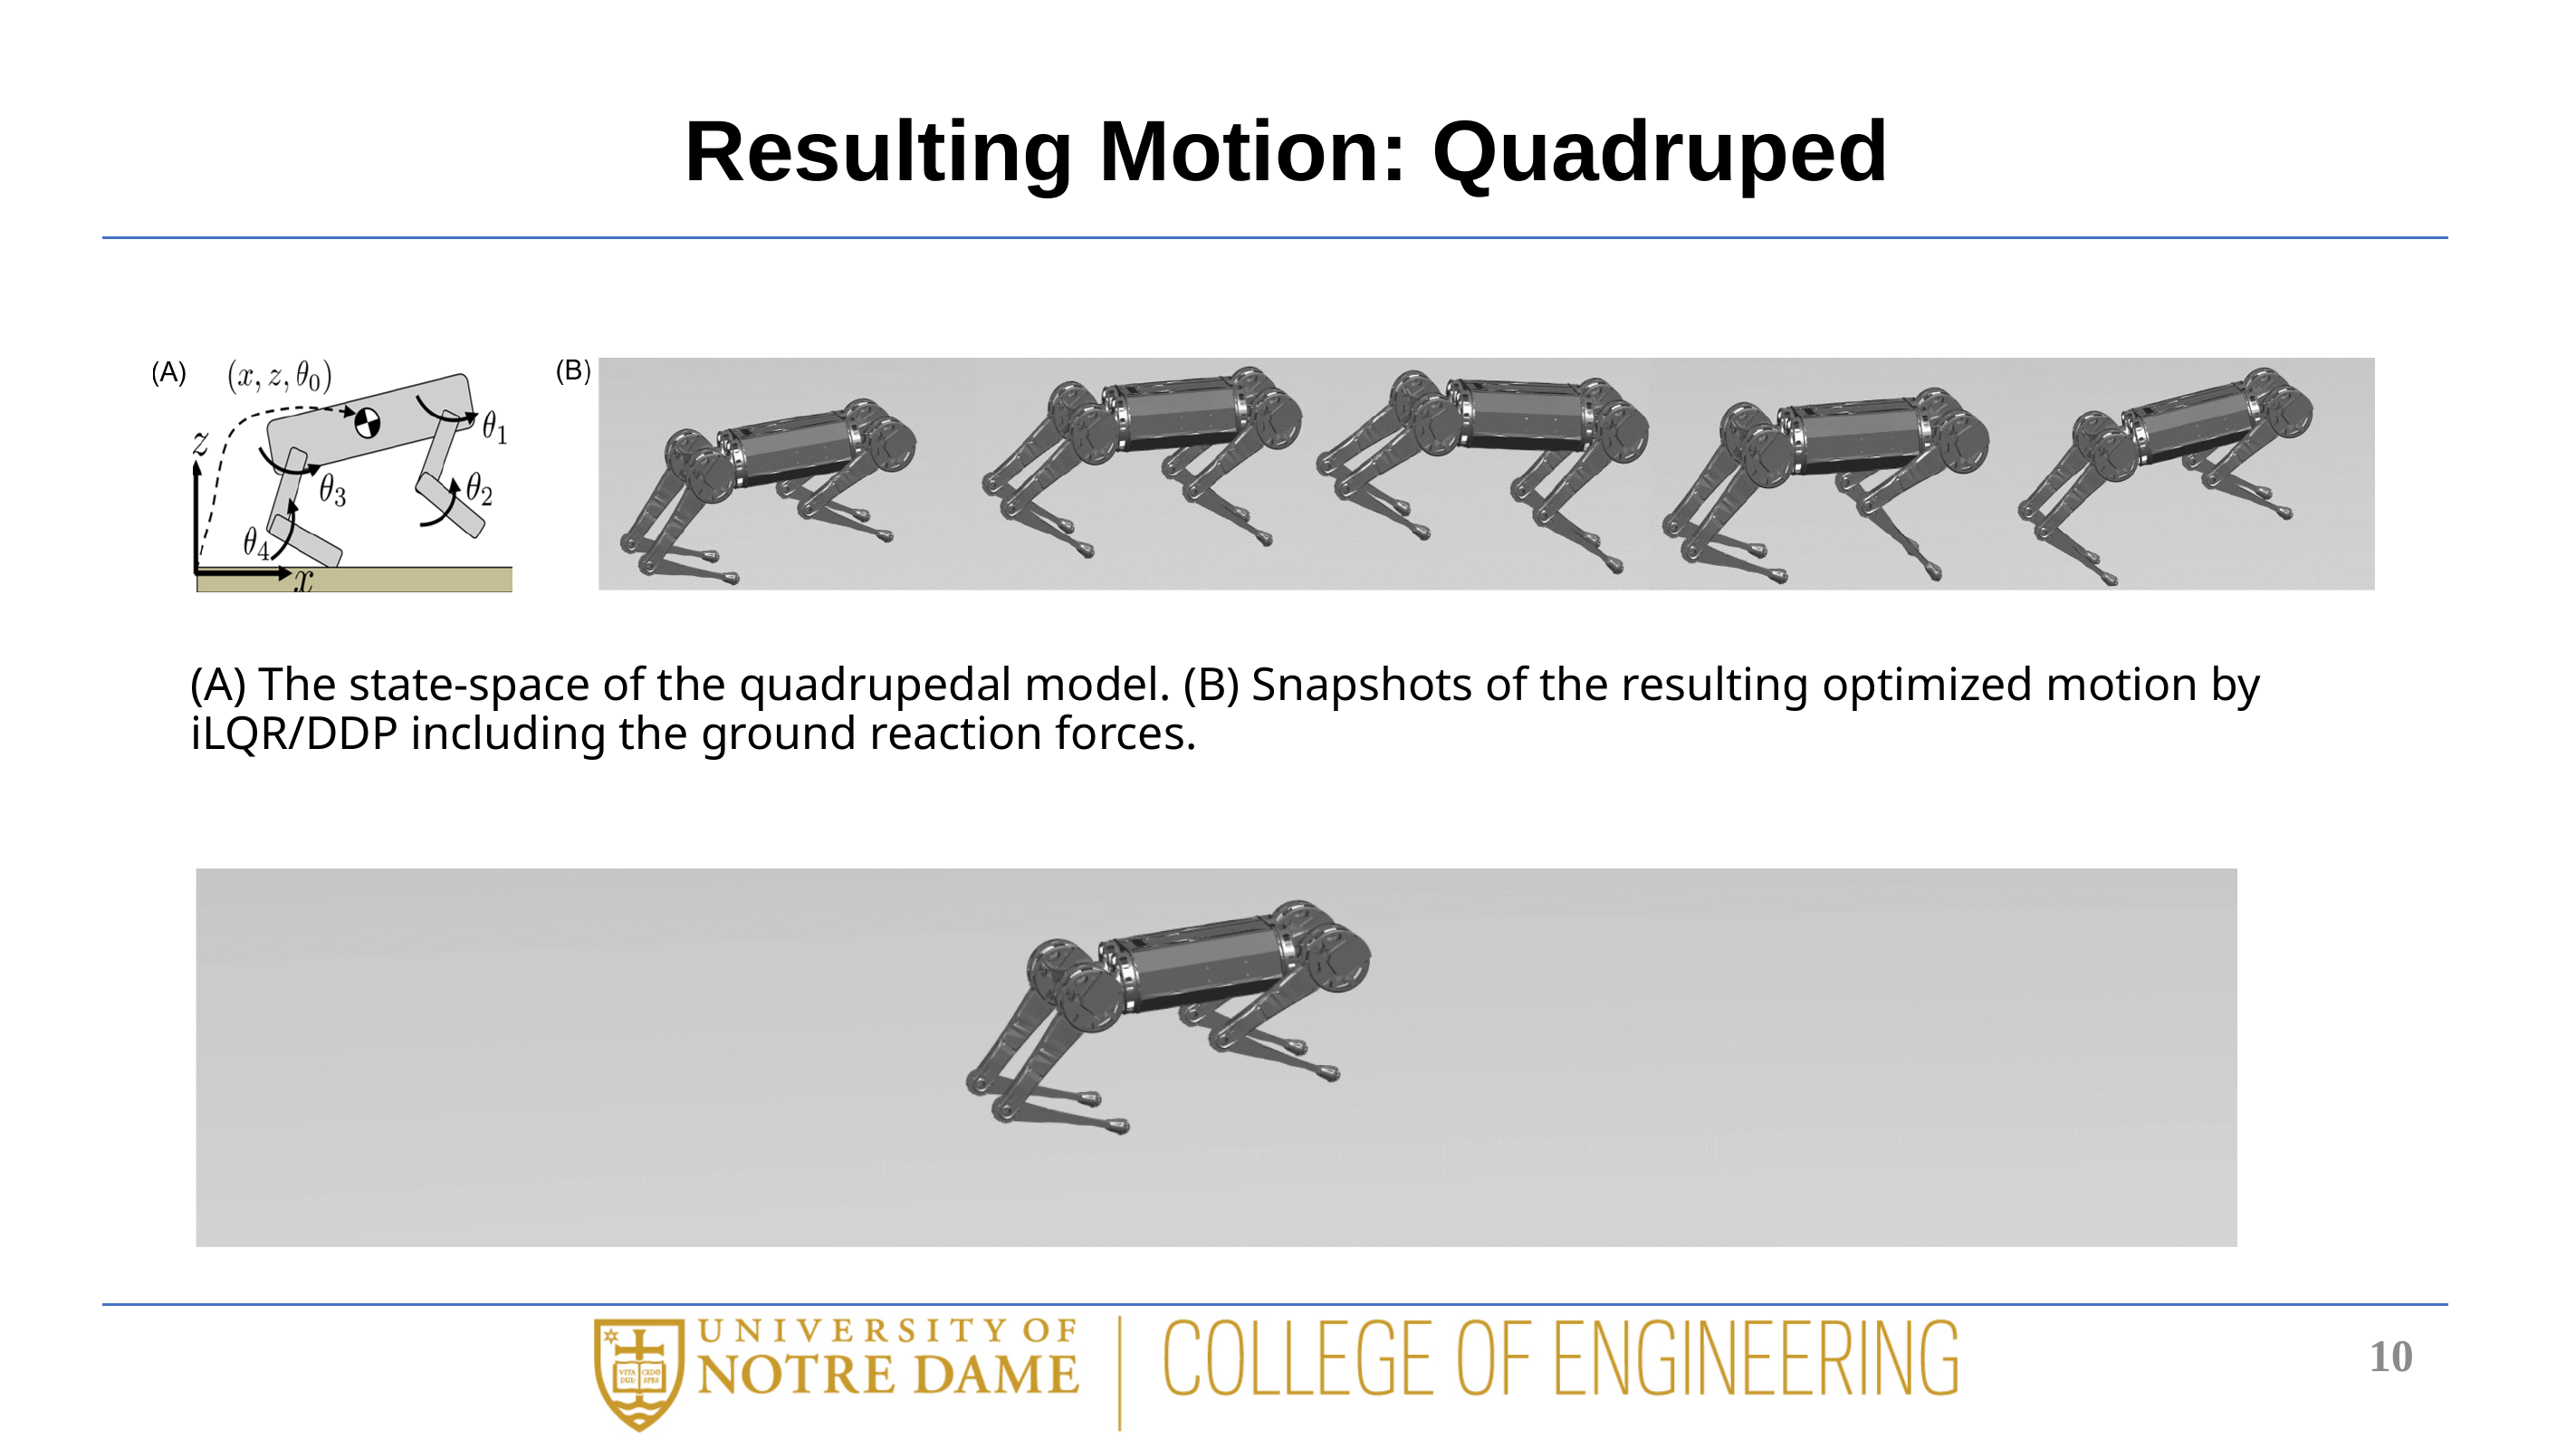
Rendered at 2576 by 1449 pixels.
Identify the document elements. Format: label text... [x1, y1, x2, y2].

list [153, 358, 2375, 592]
picture [196, 868, 2237, 1247]
slide_number 10 [1985, 1315, 2428, 1393]
picture [594, 1315, 1958, 1434]
title Resulting Motion: Quadruped [177, 81, 2399, 225]
text_box (A) The state-space of the quadrupedal model. (B) Snapshots of the resulting optimized motion by iLQR/DDP including the ground reaction forces. [177, 640, 2375, 781]
